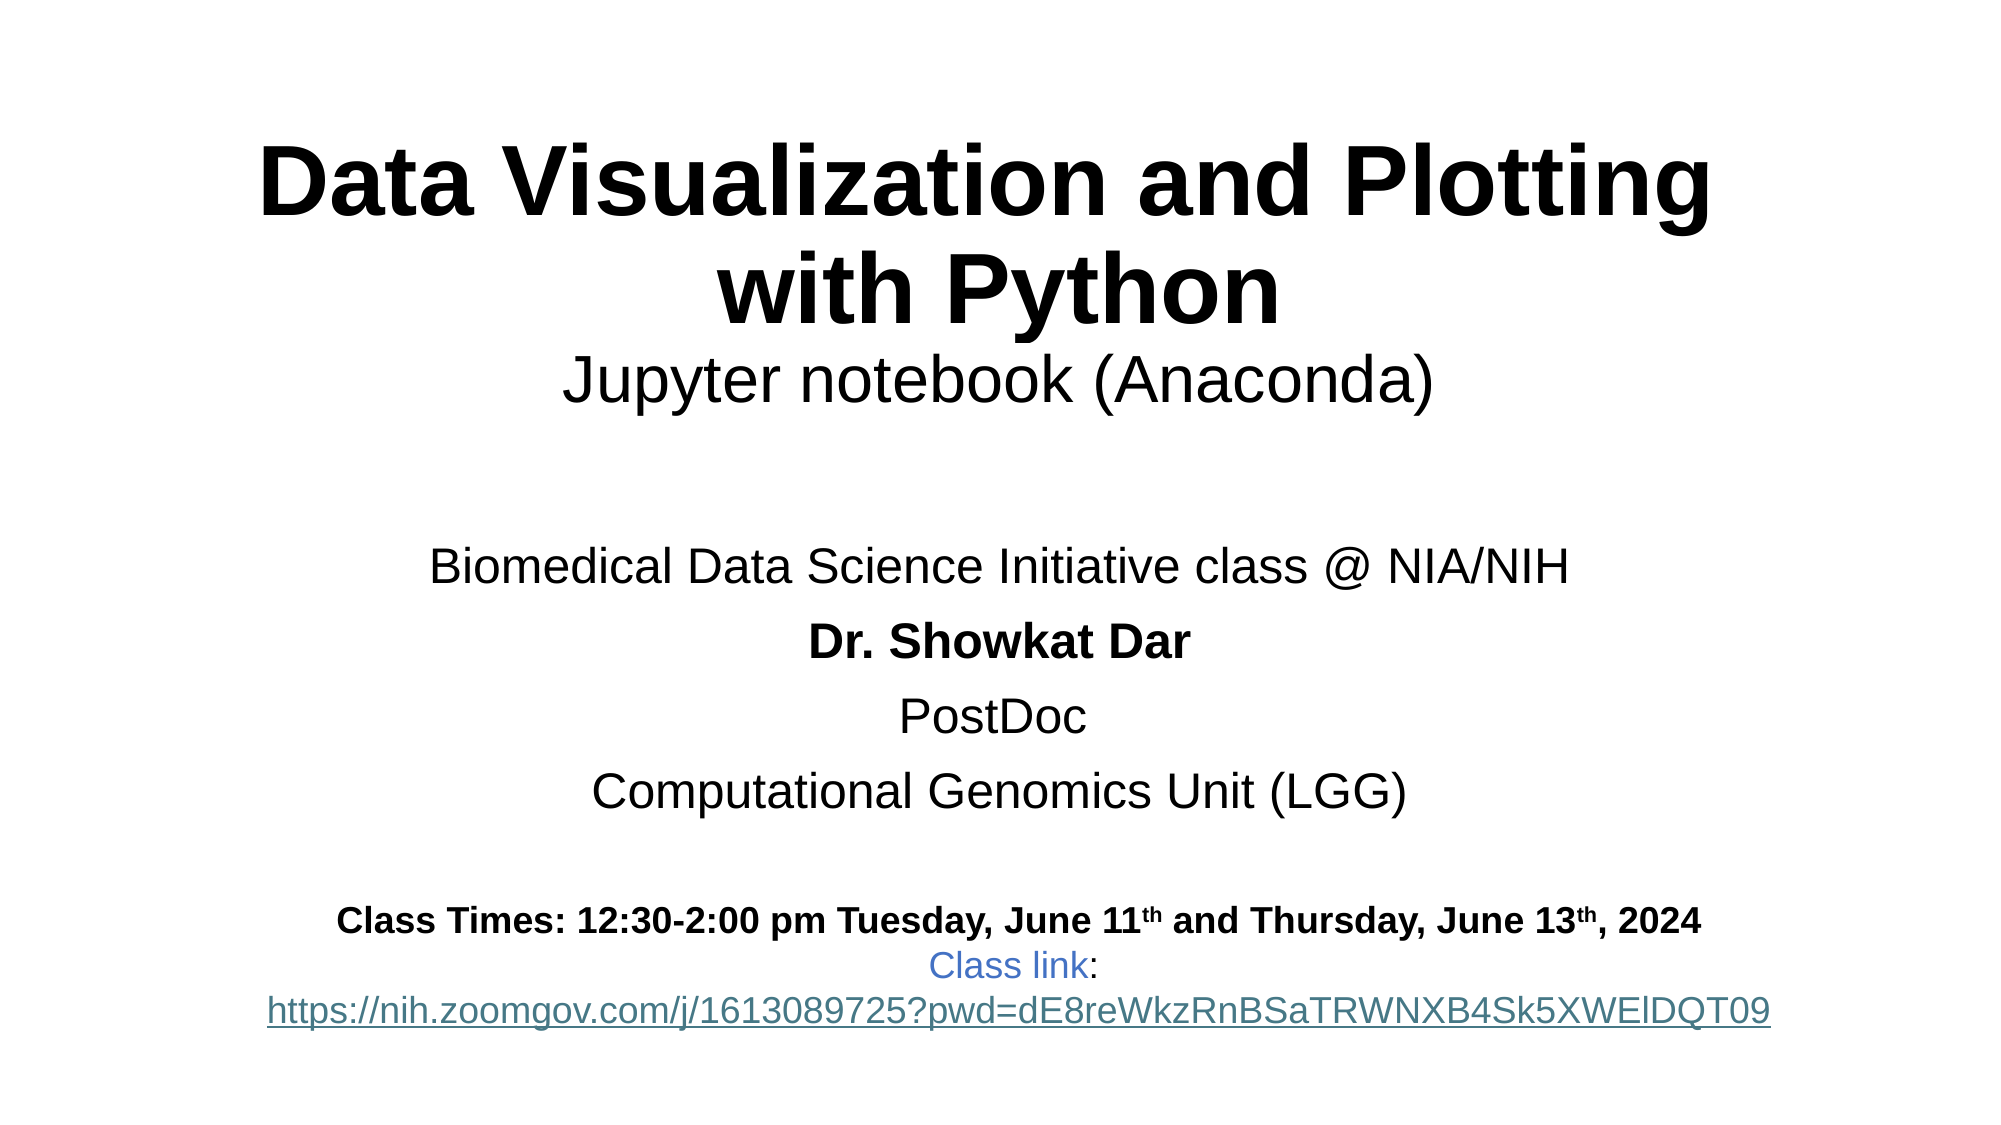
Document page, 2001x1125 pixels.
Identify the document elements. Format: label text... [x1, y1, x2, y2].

subtitle Biomedical Data Science Initiative class @ NIA/NIH Dr. Showkat Dar PostDoc Computational Genomics Unit (LGG) [249, 533, 1750, 839]
text_box Class Times: 12:30-2:00 pm Tuesday, June 11th and Thursday, June 13th, 2024 Class link: https://nih.zoomgov.com/j/1613089725?pwd=dE8reWkzRnBSaTRWNXB4Sk5XWElDQT09 [187, 889, 1850, 1039]
title Data Visualization and Plotting with Python Jupyter notebook (Anaconda) [0, 39, 2000, 425]
